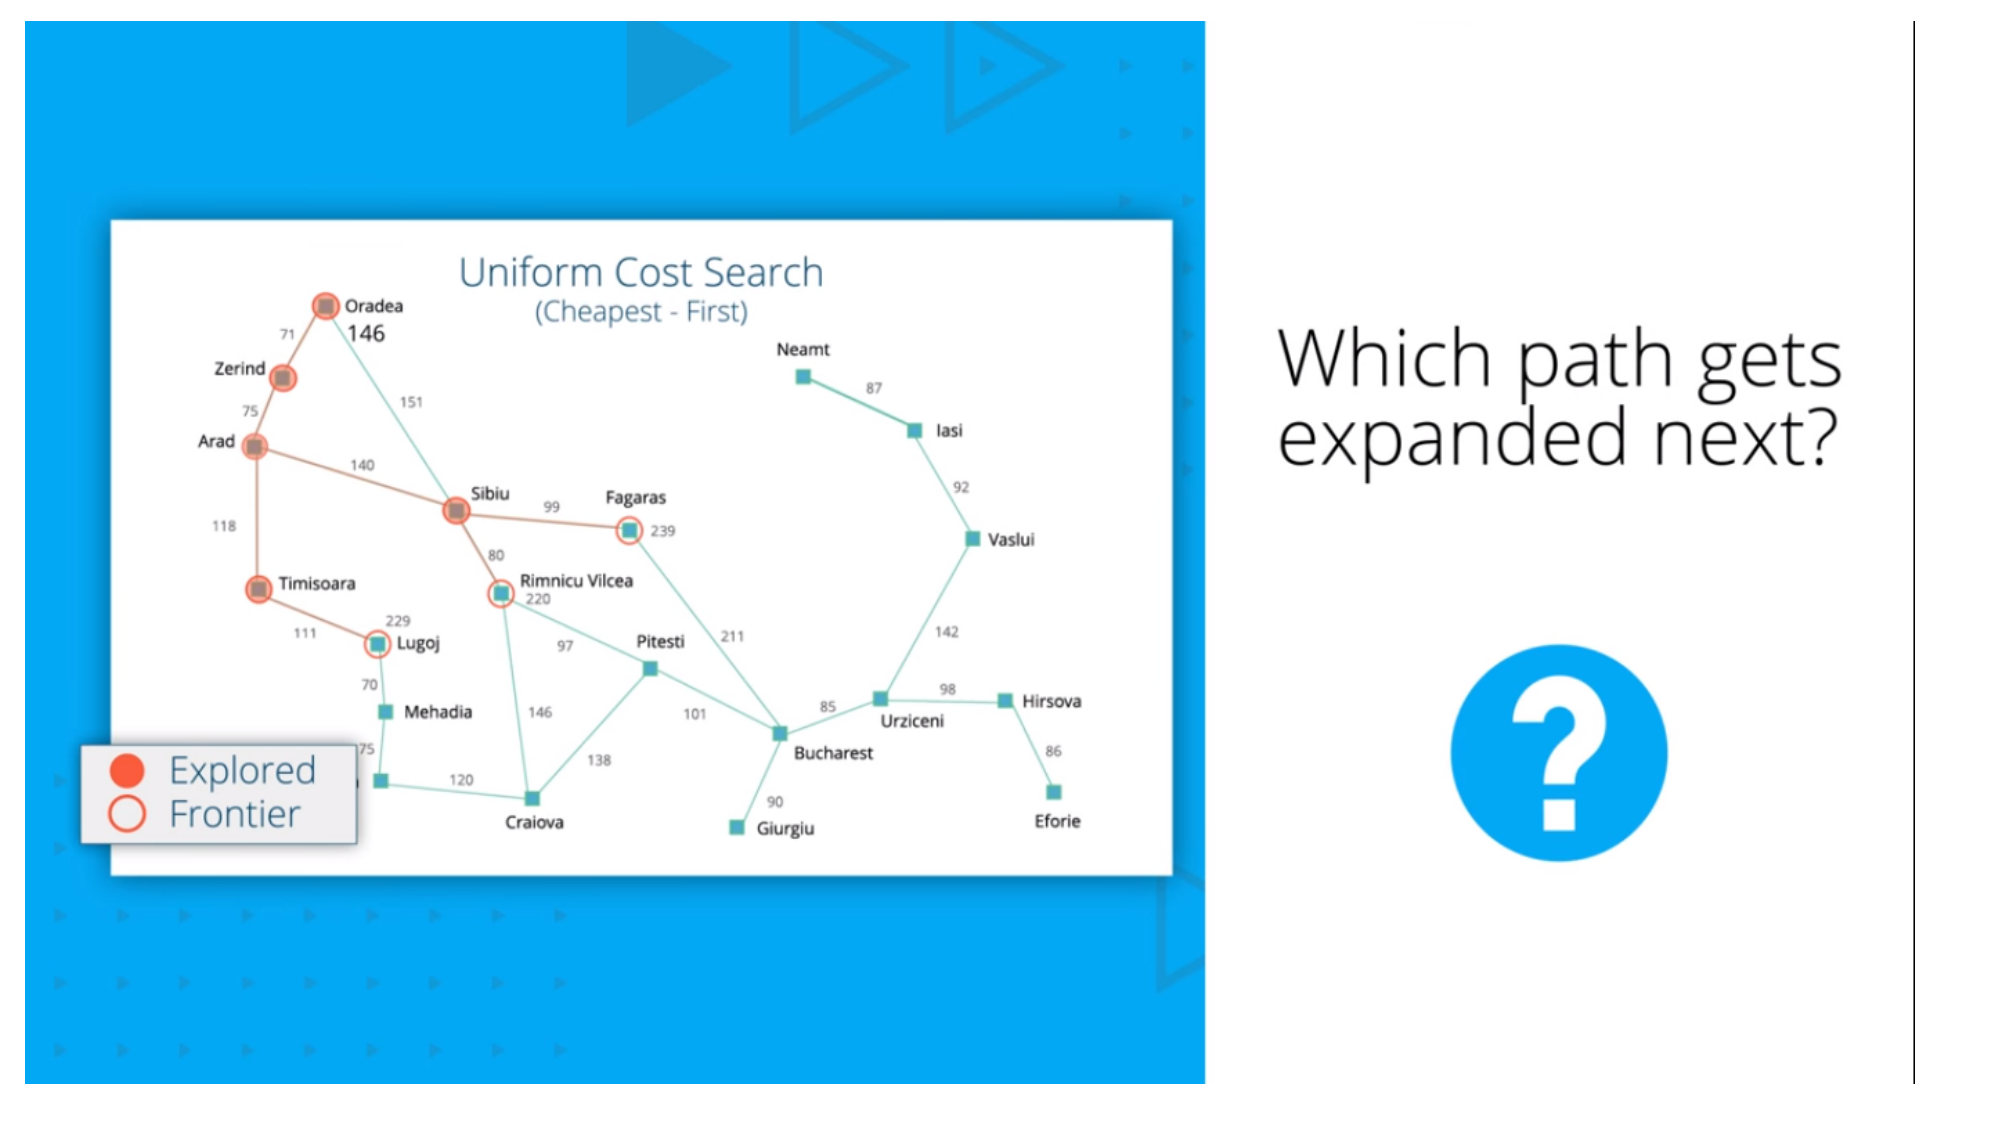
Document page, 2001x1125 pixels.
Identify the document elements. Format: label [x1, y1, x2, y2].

picture [79, 219, 1175, 877]
picture [1203, 21, 1915, 1084]
